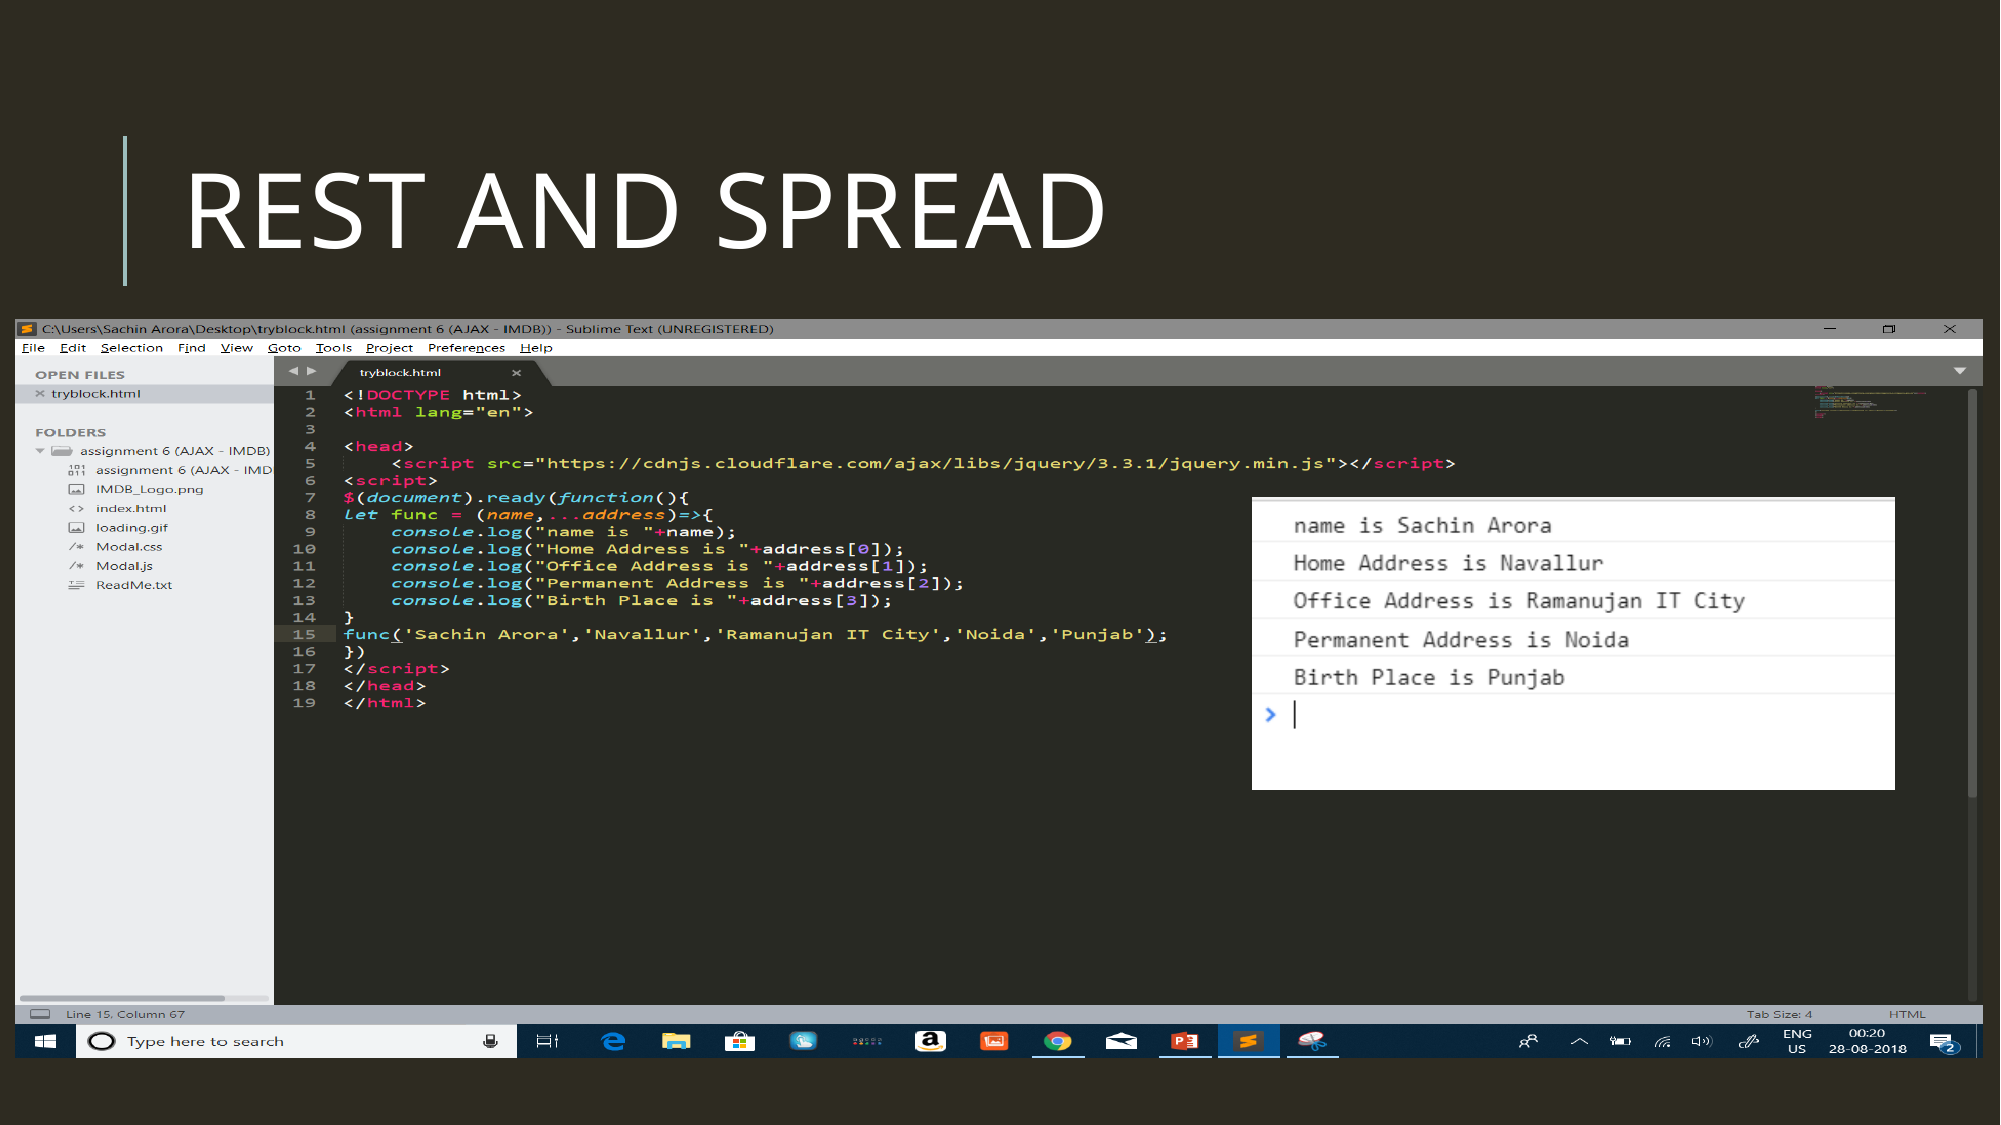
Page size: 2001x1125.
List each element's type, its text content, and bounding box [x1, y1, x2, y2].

picture [1251, 496, 1895, 790]
title Rest and spread [168, 96, 1763, 314]
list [15, 319, 1983, 1058]
